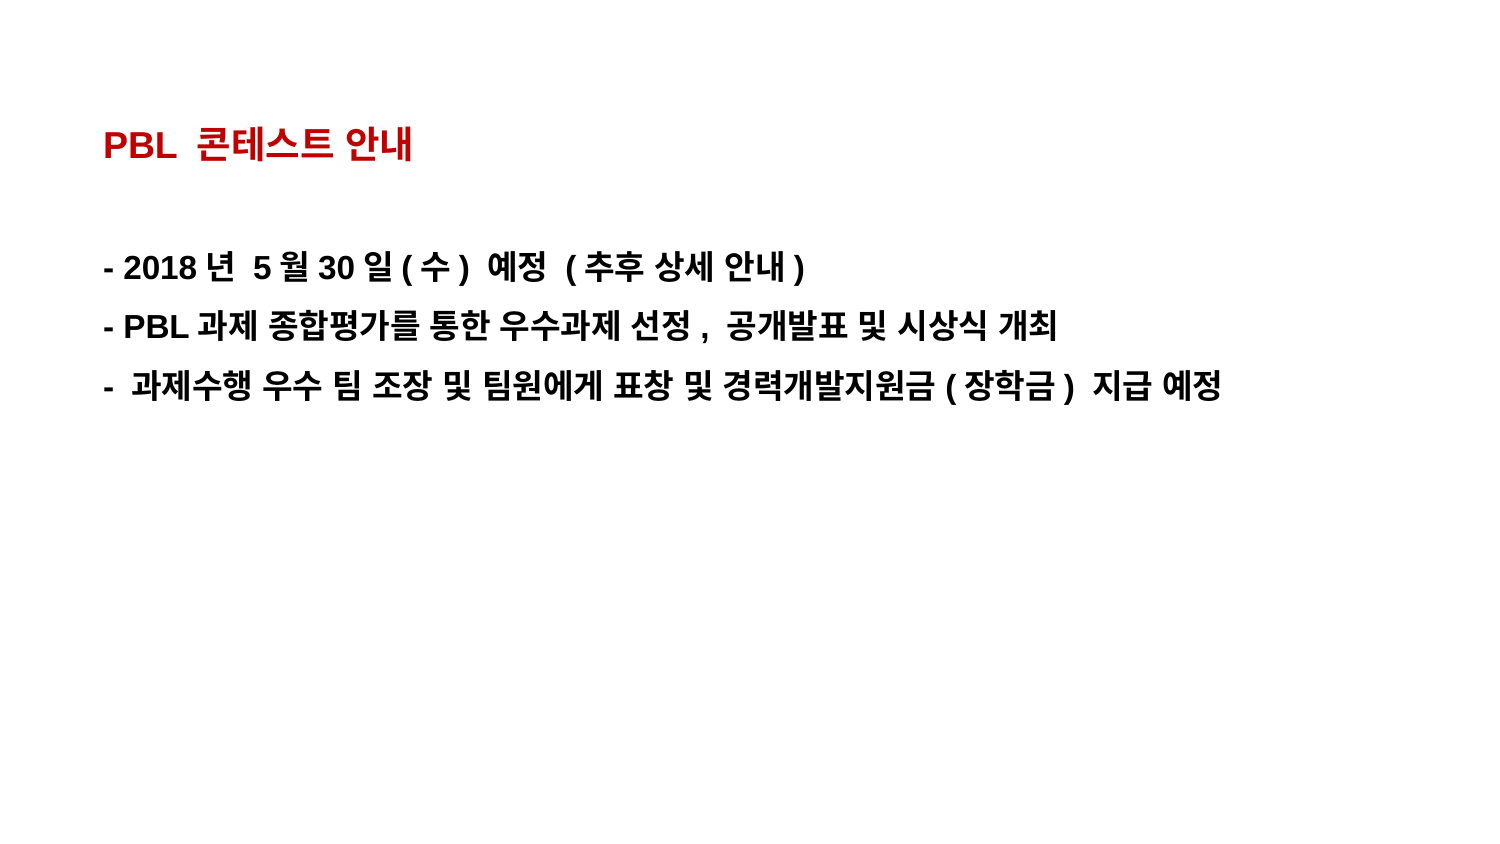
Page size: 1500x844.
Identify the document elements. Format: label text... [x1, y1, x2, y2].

text_box PBL 콘테스트 안내 - 2018년 5월30일(수) 예정 (추후 상세 안내) - PBL과제 종합평가를 통한 우수과제 선정, 공개발표 및 시상식 개최 - 과제수행 우수 팀 조장 및 팀원에게 표창 및 경력개발지원금(장학금) 지급 예정 [88, 91, 1366, 413]
